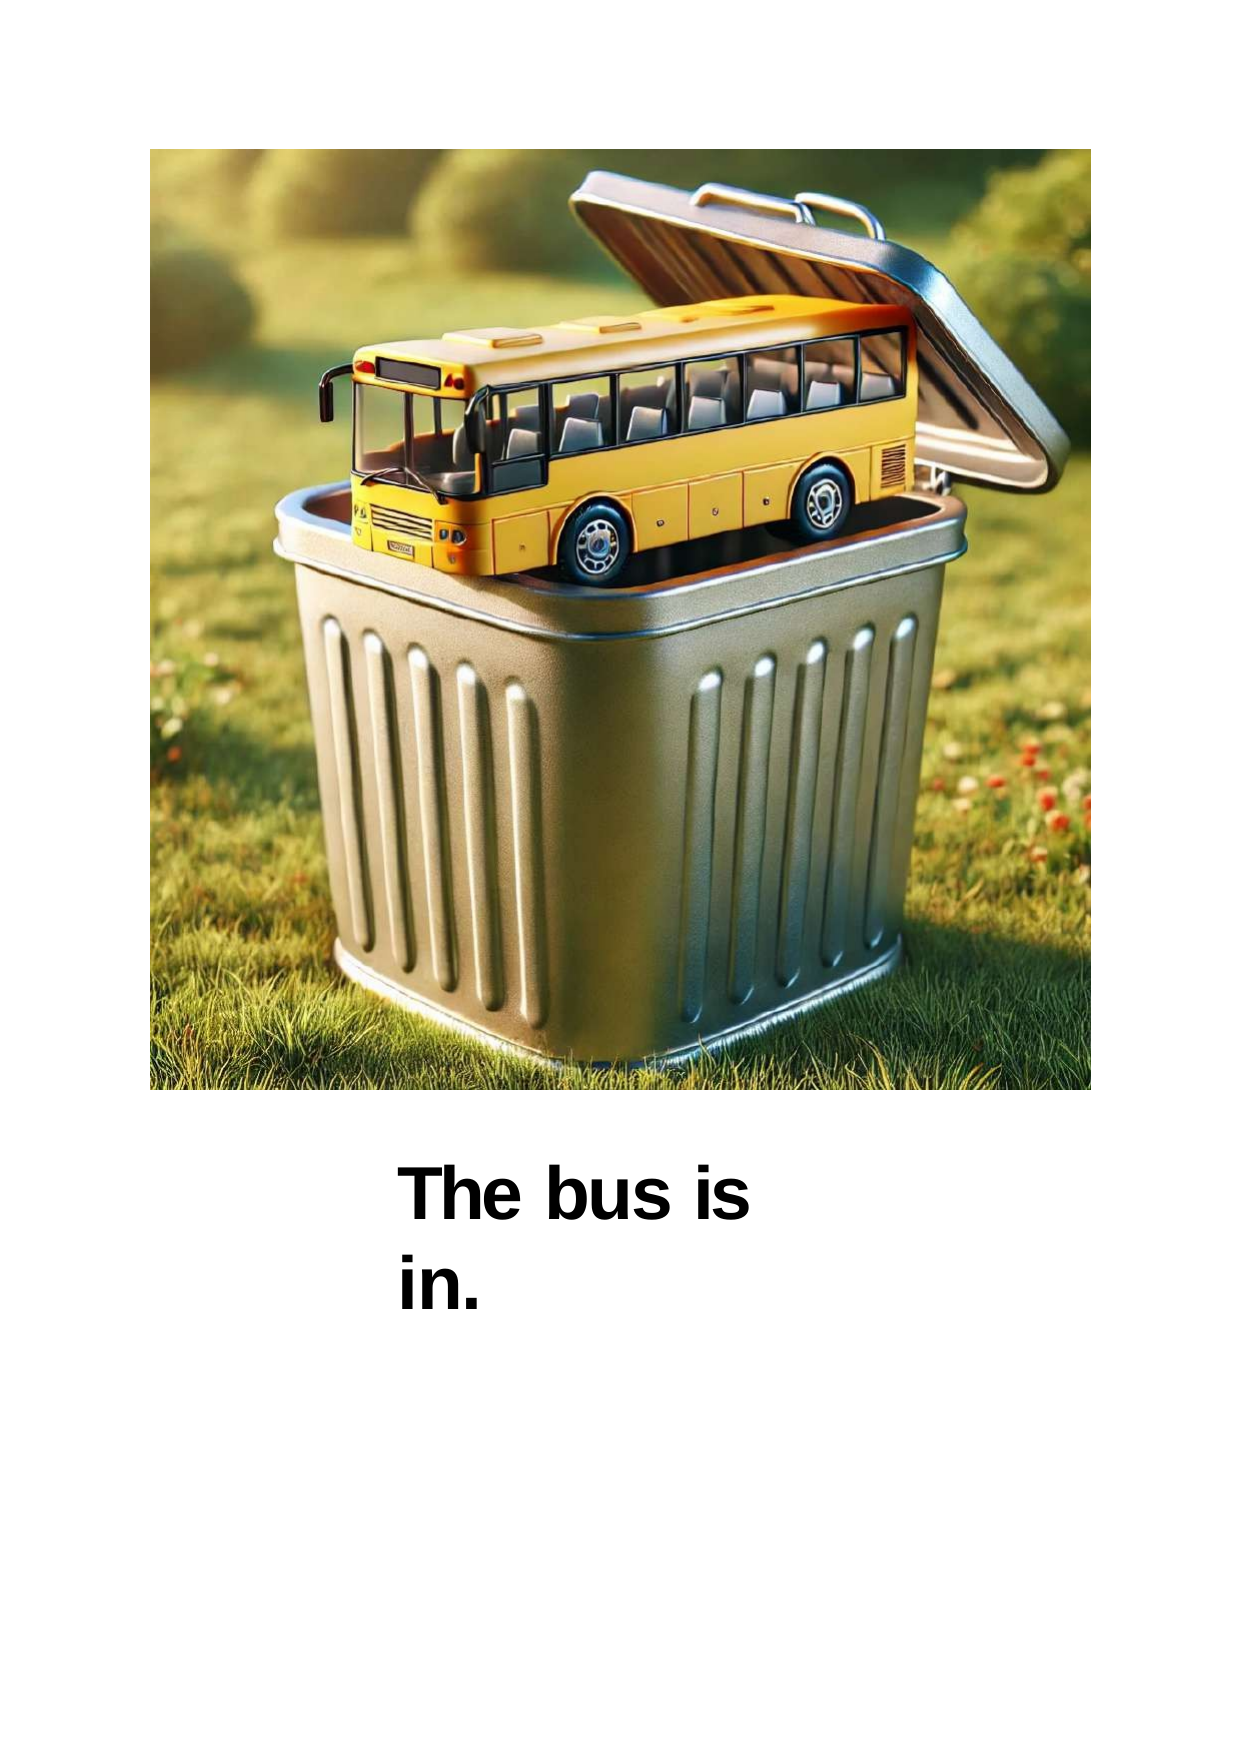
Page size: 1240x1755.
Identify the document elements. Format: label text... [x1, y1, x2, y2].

text_box The bus is in. [395, 1142, 845, 1325]
picture [149, 149, 1091, 1091]
